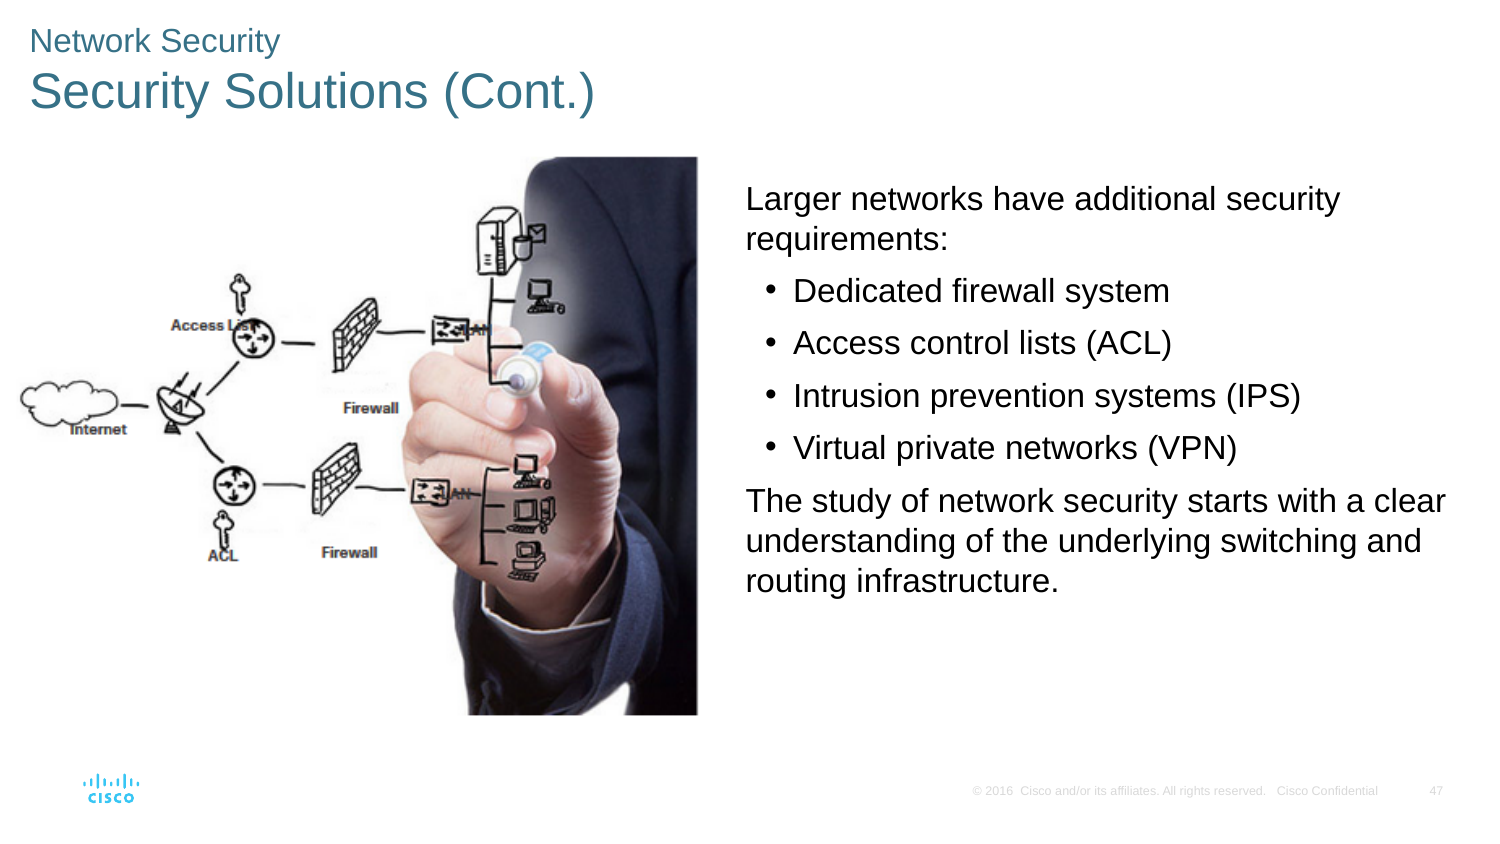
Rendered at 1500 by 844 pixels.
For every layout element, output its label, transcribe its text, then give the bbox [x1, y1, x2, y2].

picture [14, 154, 708, 727]
list Larger networks have additional security requirements: Dedicated firewall system Access control lists (ACL) Intrusion prevention systems (IPS) Virtual private networks (VPN) The study of network security starts with a clear understanding of the underlying switching and routing infrastructure. [712, 169, 1486, 689]
title Network Security Security Solutions (Cont.) [14, 6, 612, 131]
